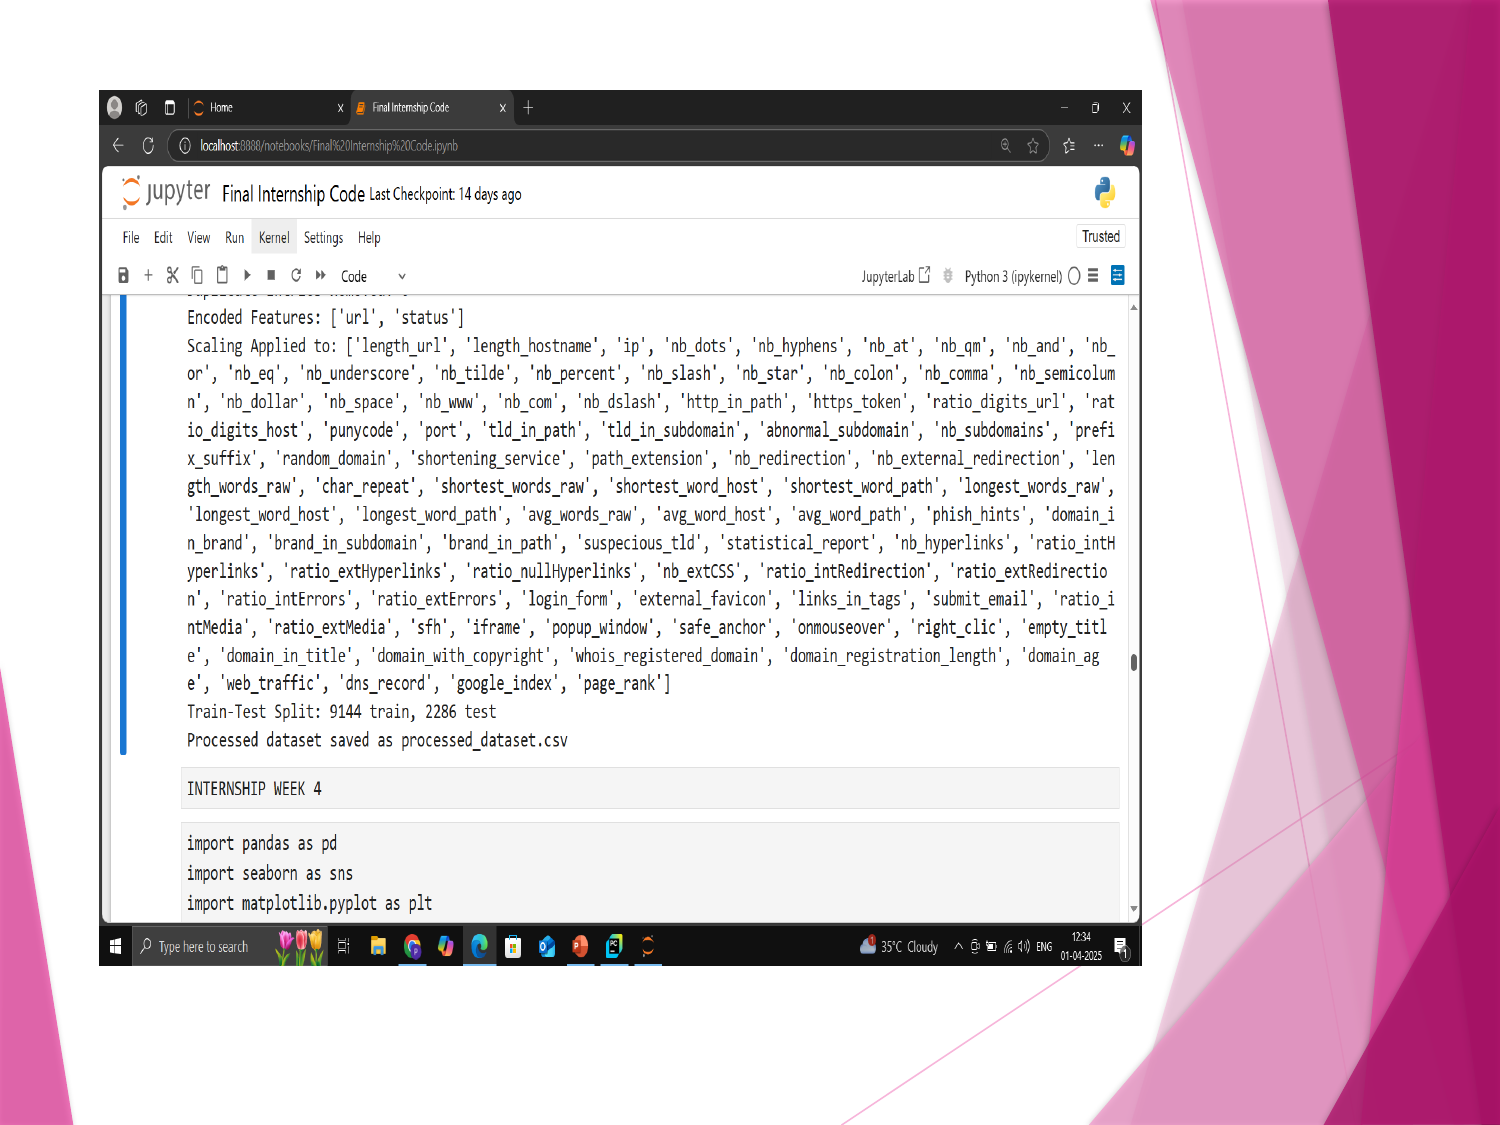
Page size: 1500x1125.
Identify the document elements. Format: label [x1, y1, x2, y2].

list [99, 89, 1142, 967]
